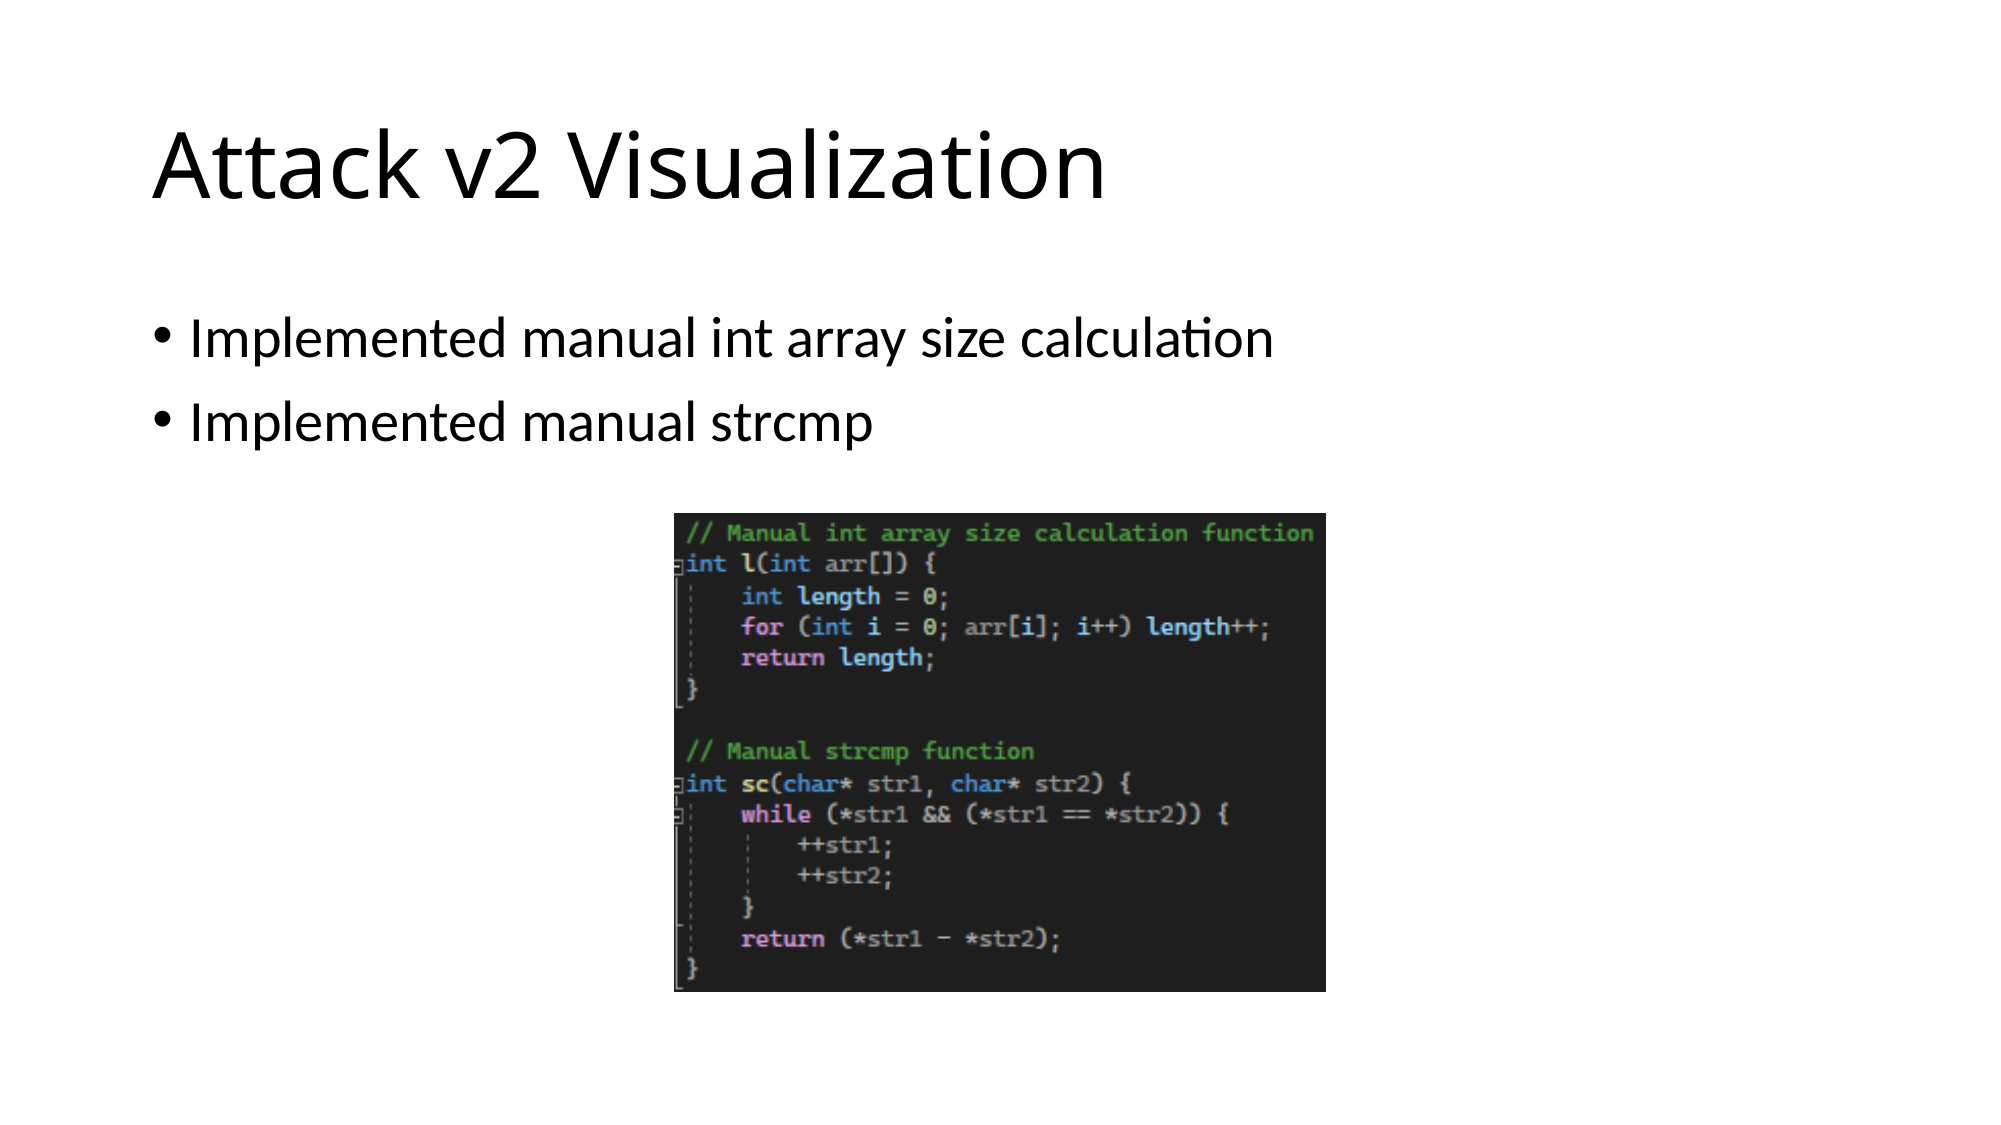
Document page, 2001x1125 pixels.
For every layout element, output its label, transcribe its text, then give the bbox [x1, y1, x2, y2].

list Implemented manual int array size calculation Implemented manual strcmp [137, 299, 1863, 1014]
title Attack v2 Visualization [137, 59, 1863, 278]
picture [674, 513, 1326, 992]
